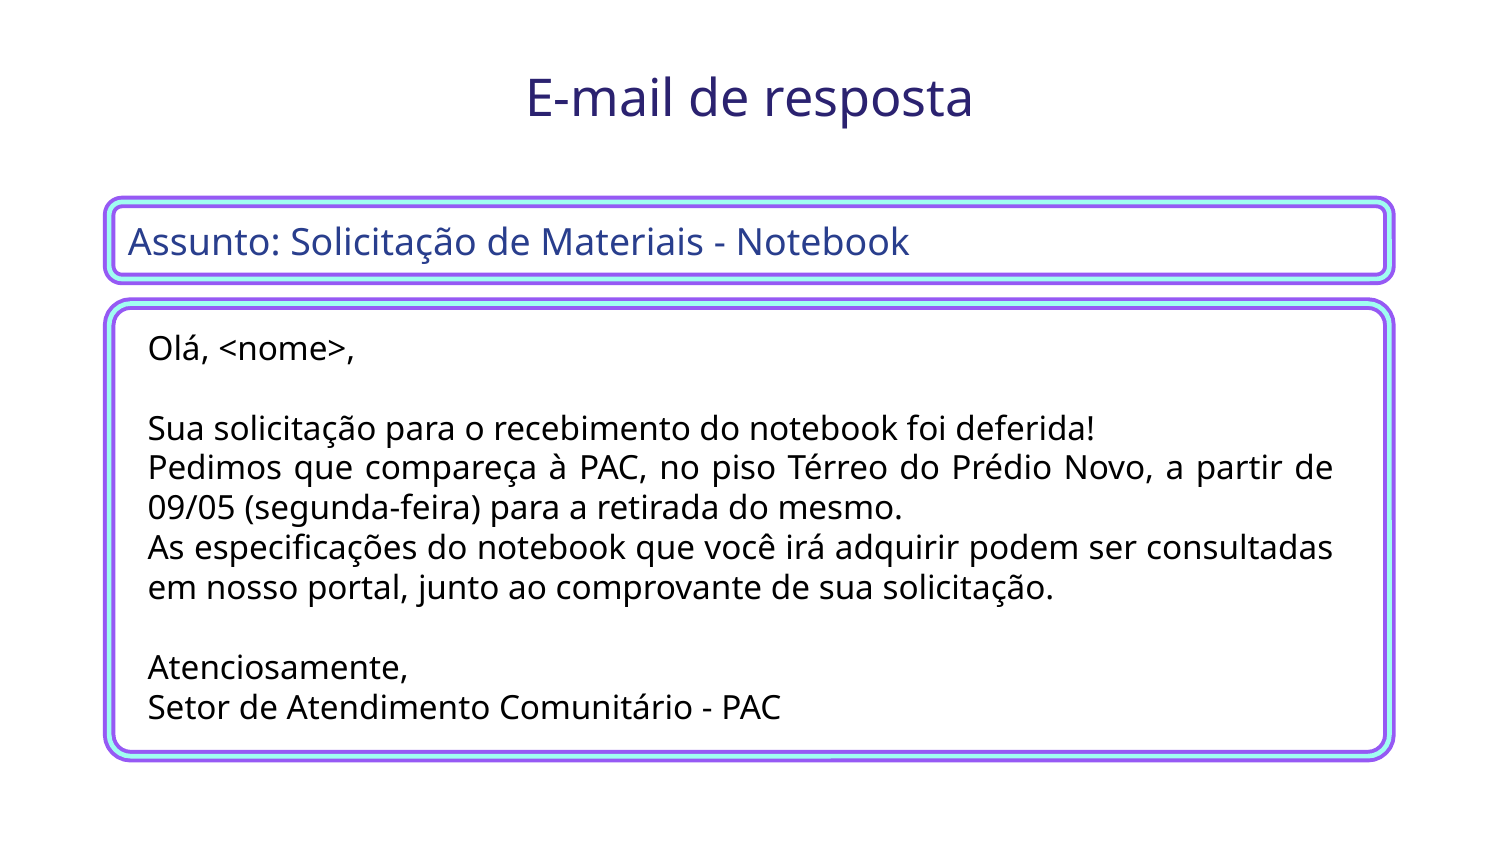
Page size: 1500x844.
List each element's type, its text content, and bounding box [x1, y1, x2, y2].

title E-mail de resposta [84, 49, 1416, 134]
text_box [108, 303, 1390, 757]
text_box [108, 201, 1390, 280]
